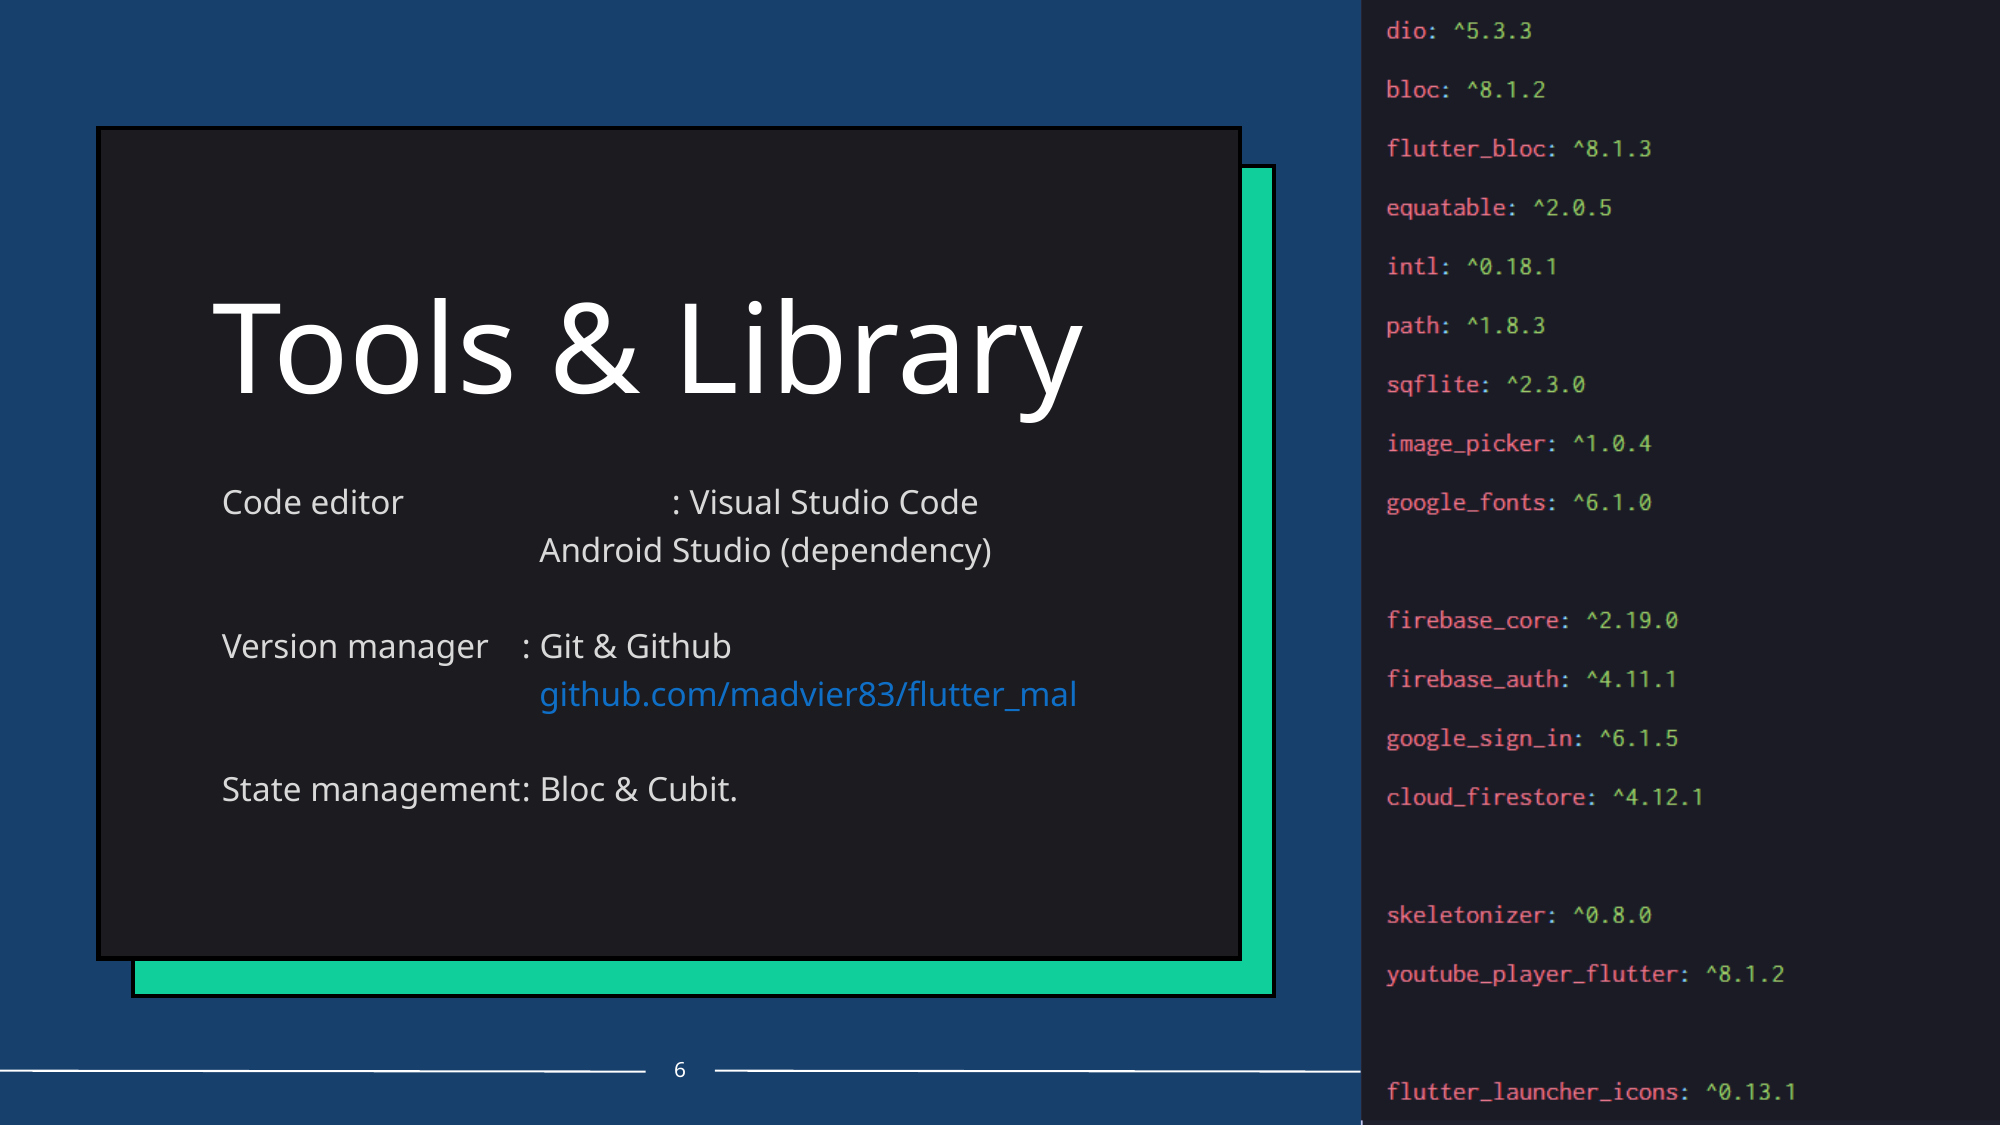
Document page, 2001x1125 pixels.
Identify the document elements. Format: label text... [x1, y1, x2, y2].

title Tools & Library [197, 142, 1140, 424]
picture [1360, 0, 2000, 1125]
slide_number 6 [650, 1050, 710, 1091]
list Code editor : Visual Studio Code Android Studio (dependency) Version manager : Git & Github github.com/madvier83/flutter_mal State management : Bloc & Cubit. [197, 465, 1140, 816]
